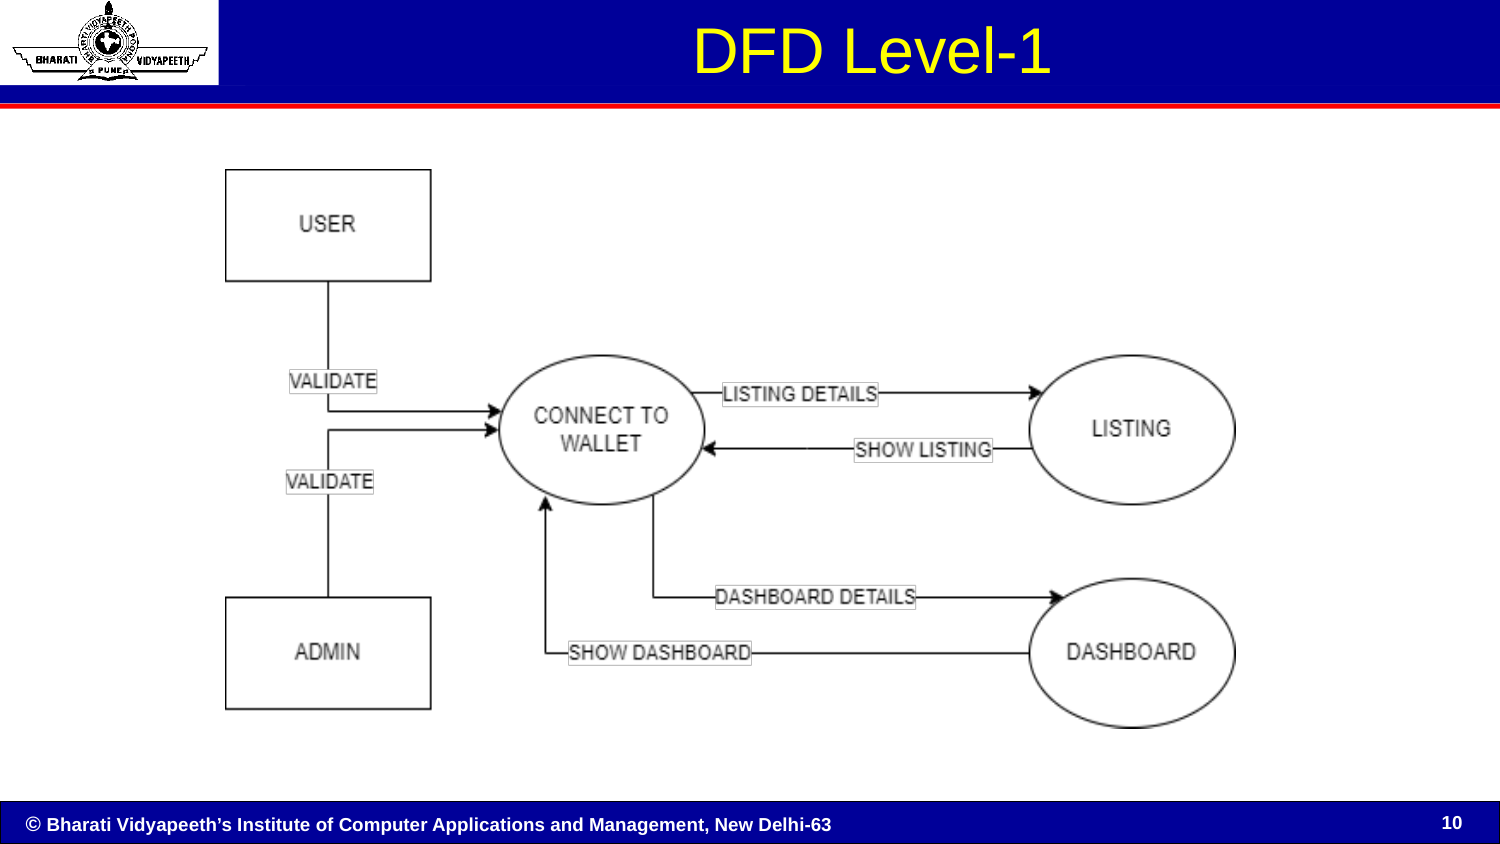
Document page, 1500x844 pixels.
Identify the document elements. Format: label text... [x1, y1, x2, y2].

title DFD Level-1 [246, 2, 1500, 85]
picture [12, 1, 208, 81]
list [225, 169, 1237, 729]
